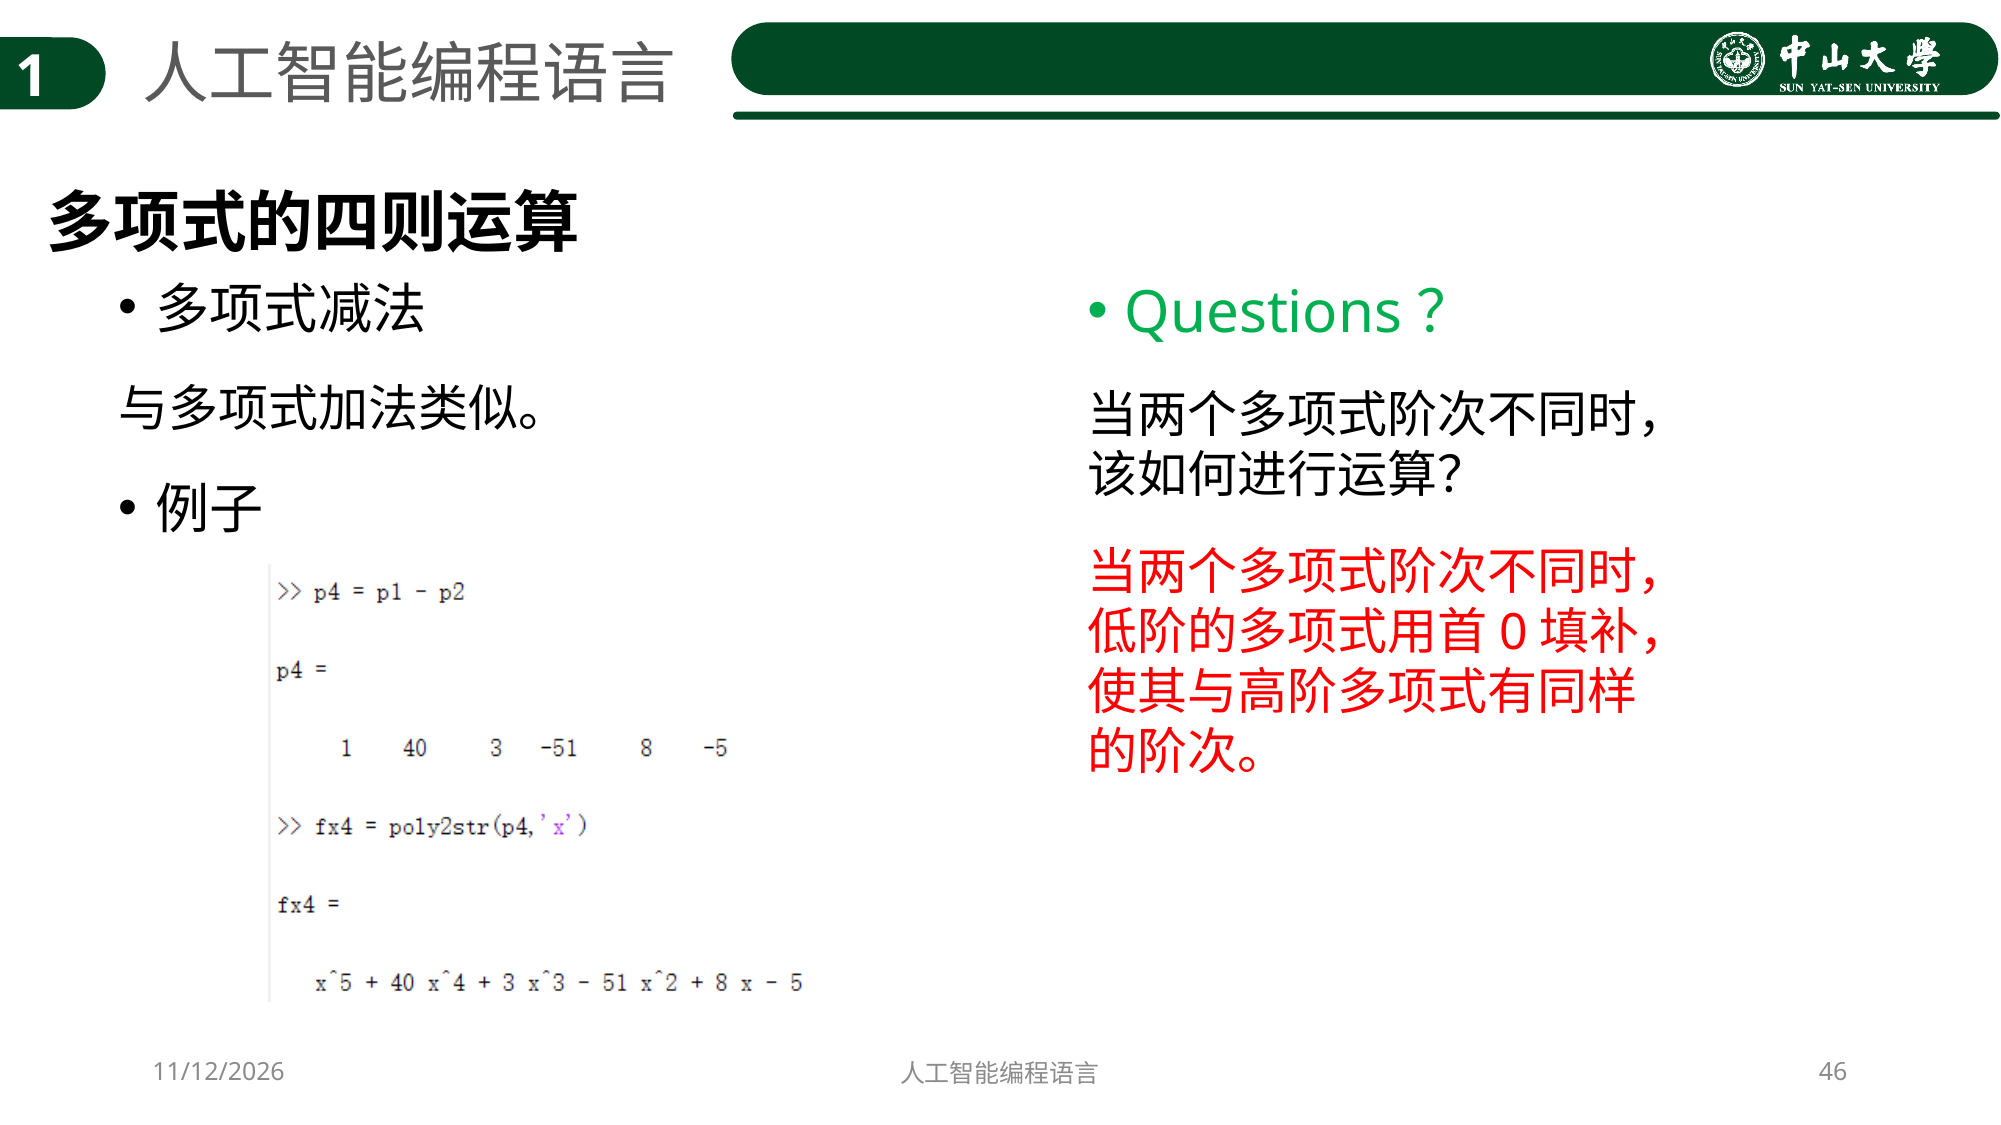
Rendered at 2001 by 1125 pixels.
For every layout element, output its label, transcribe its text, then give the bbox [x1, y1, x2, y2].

text_box Questions？ 当两个多项式阶次不同时，该如何进行运算？ 当两个多项式阶次不同时，低阶的多项式用首0填补，使其与高阶多项式有同样的阶次。 [1072, 267, 1696, 1069]
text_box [731, 22, 2000, 120]
text_box 多项式的四则运算 [31, 132, 1940, 268]
picture [268, 564, 825, 1002]
footer 人工智能编程语言 [662, 1042, 1338, 1103]
text_box 1 [0, 36, 107, 111]
text_box 人工智能编程语言 [127, 23, 692, 119]
picture [1695, 18, 1969, 115]
list 多项式减法 与多项式加法类似。 例子 [103, 266, 726, 1069]
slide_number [137, 1069, 588, 1103]
slide_number 46 [1412, 1042, 1863, 1103]
